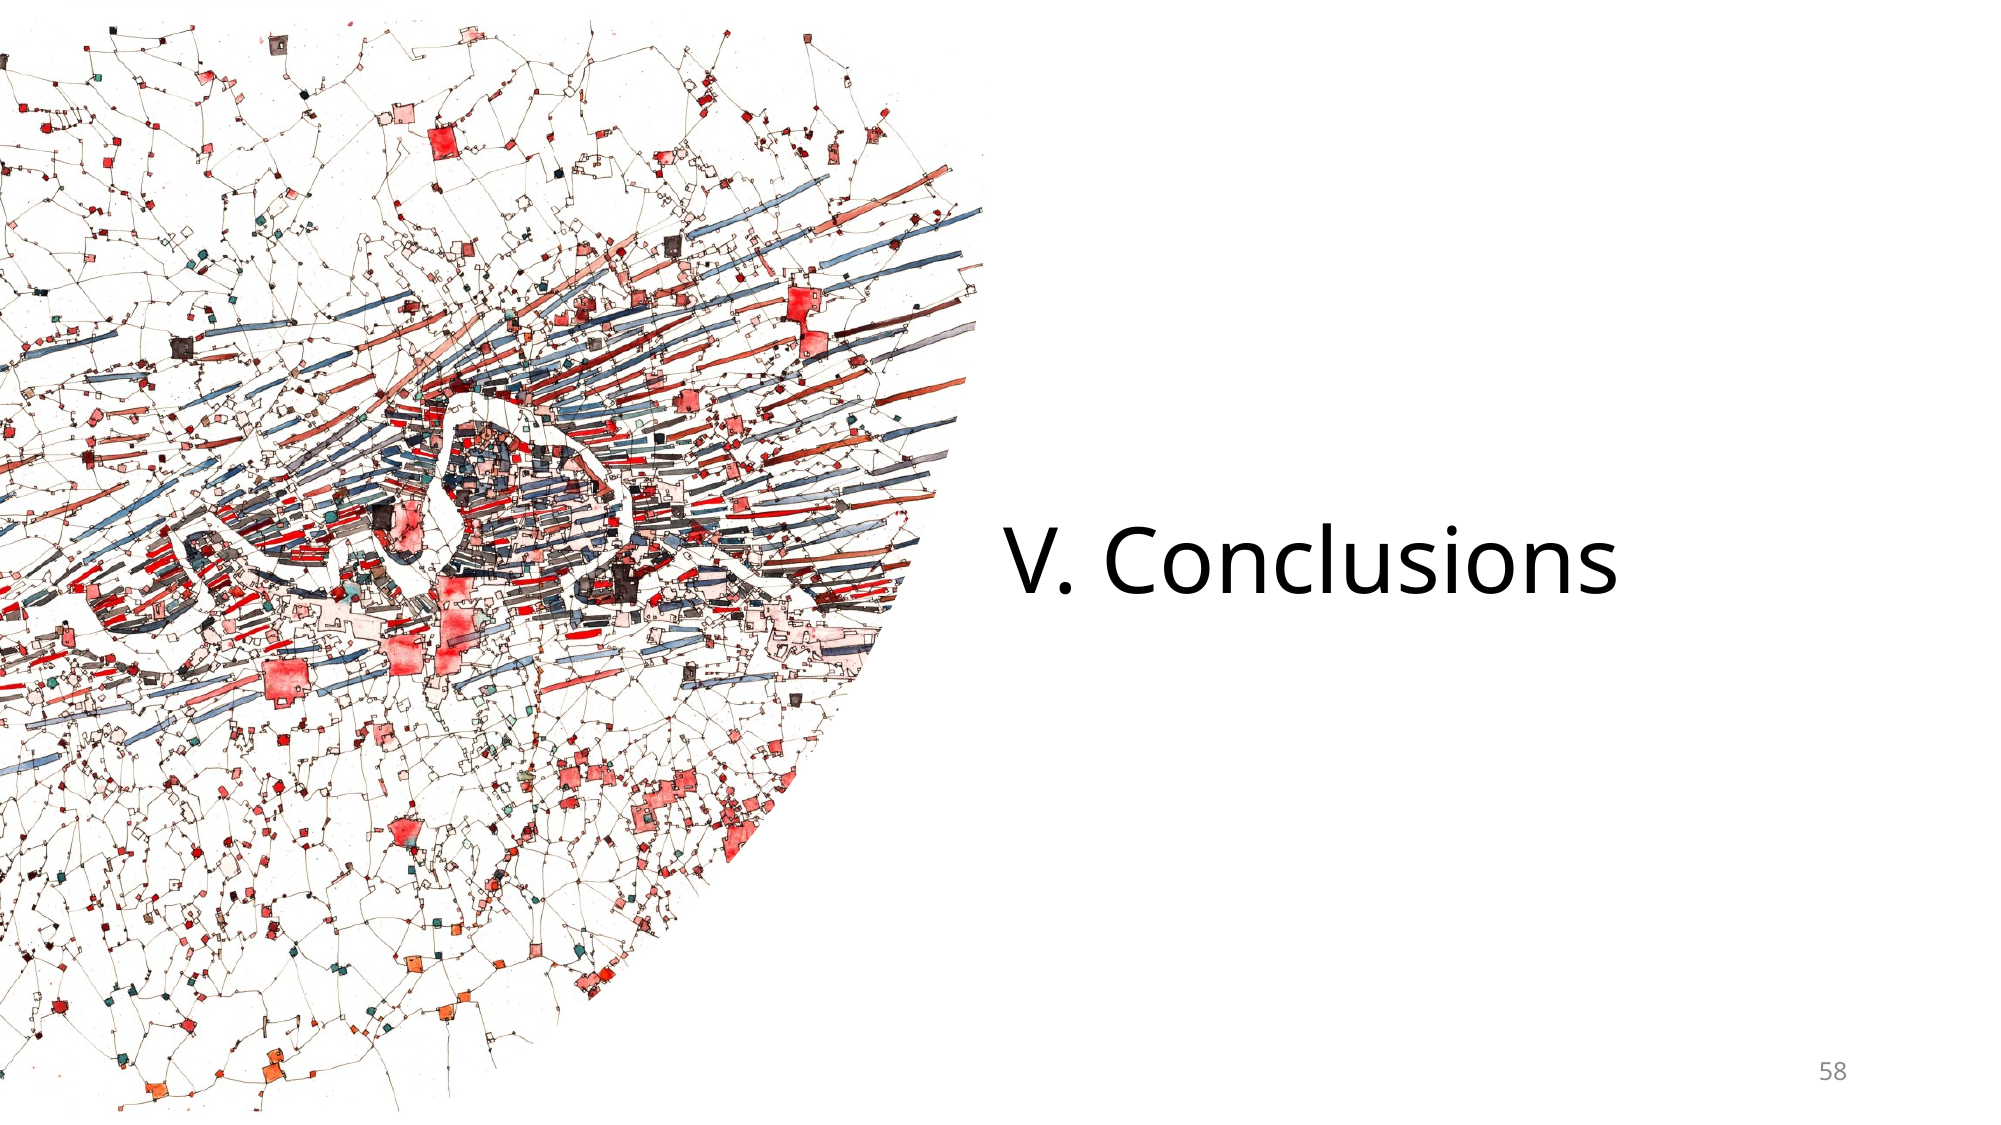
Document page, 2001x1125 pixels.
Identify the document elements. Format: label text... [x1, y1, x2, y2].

picture [0, 0, 989, 1125]
title V. Conclusions [989, 504, 1901, 621]
slide_number 58 [1412, 1042, 1863, 1103]
